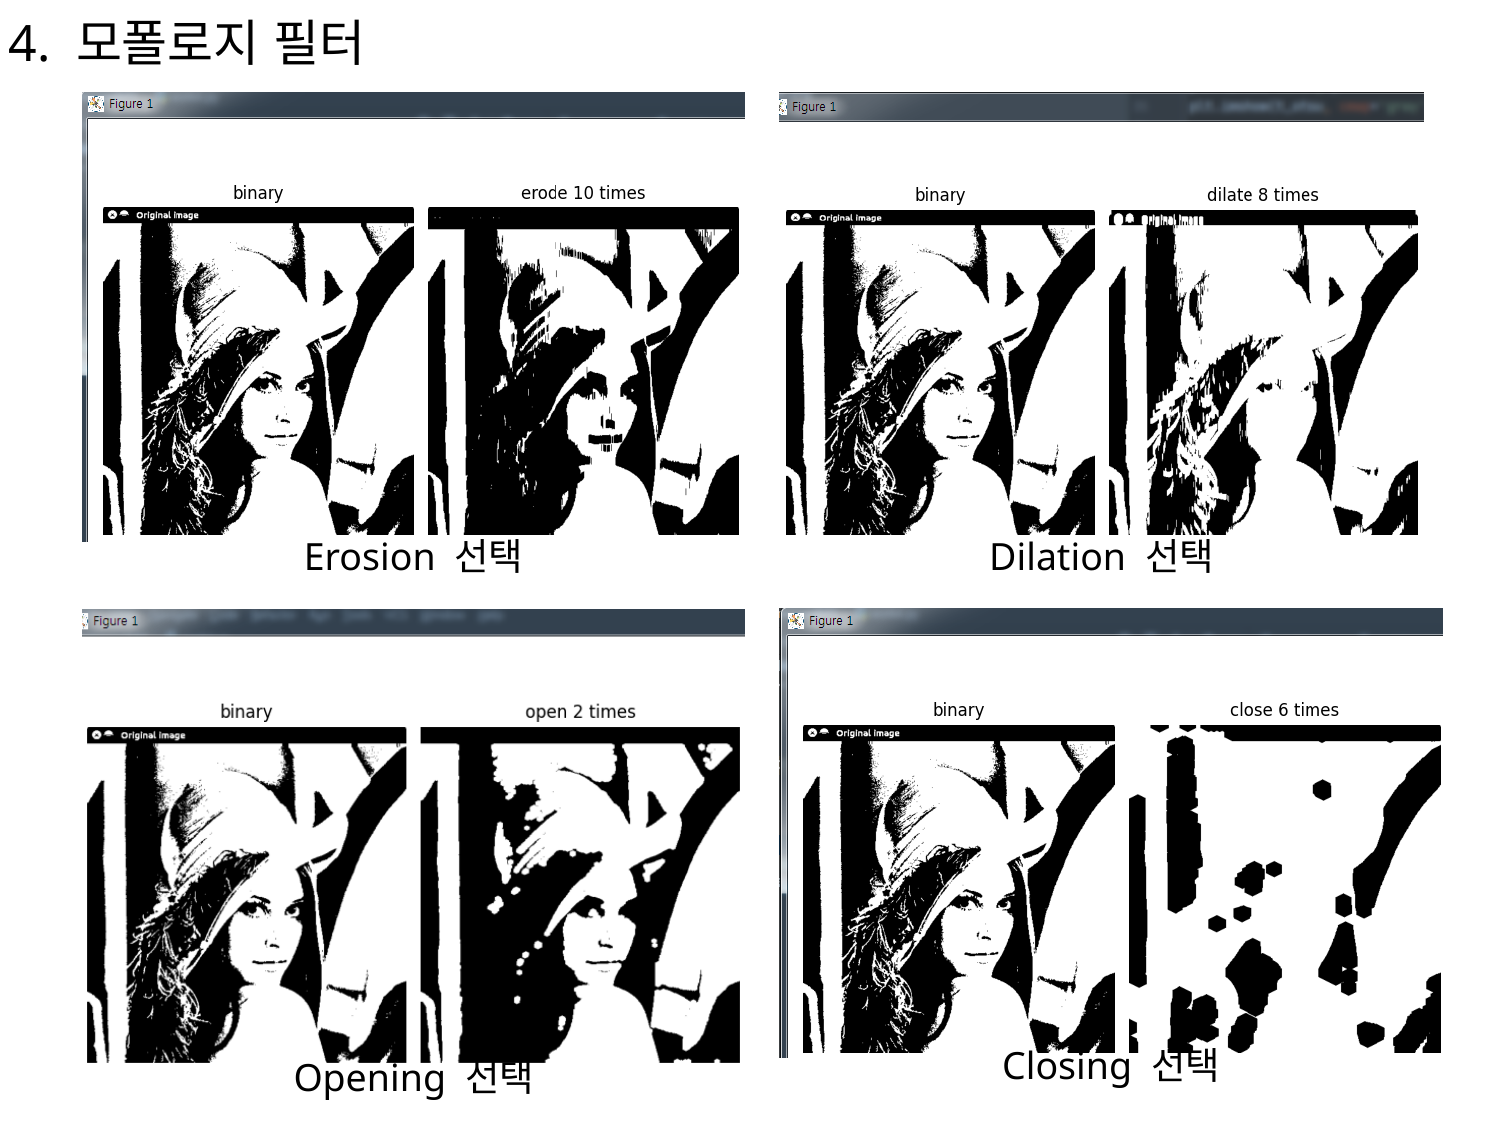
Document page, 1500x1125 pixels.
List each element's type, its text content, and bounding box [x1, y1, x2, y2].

list [75, 196, 1425, 1005]
picture [82, 92, 745, 542]
text_box Dilation 선택 [883, 550, 1321, 586]
text_box Closing 선택 [892, 1065, 1330, 1095]
picture [779, 92, 1424, 542]
text_box Erosion 선택 [195, 550, 633, 586]
picture [779, 608, 1443, 1058]
text_box Opening 선택 [195, 1077, 633, 1107]
picture [82, 609, 745, 1069]
title 4. 모폴로지 필터 [0, 0, 1344, 124]
